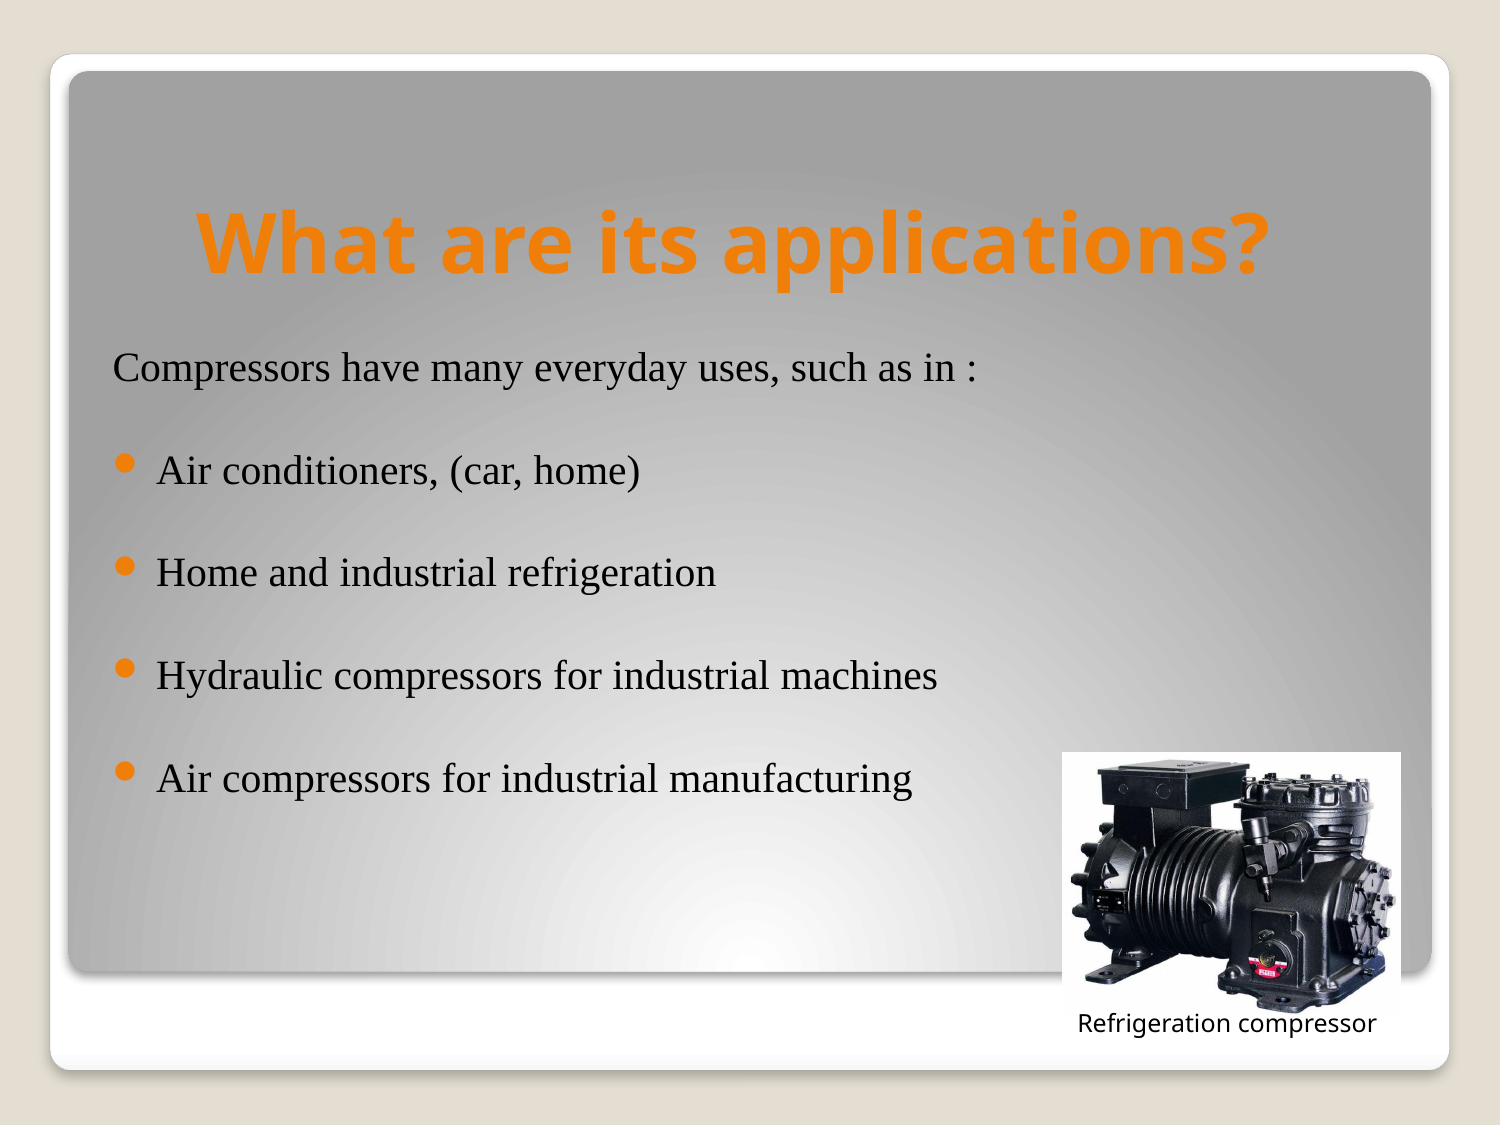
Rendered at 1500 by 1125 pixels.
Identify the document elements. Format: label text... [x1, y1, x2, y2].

title What are its applications? [62, 125, 1405, 298]
picture [1062, 751, 1401, 1015]
list Compressors have many everyday uses, such as in : Air conditioners, (car, home) Home and industrial refrigeration Hydraulic compressors for industrial machines Air compressors for industrial manufacturing [82, 324, 1425, 863]
text_box Refrigeration compressor [1062, 999, 1450, 1045]
